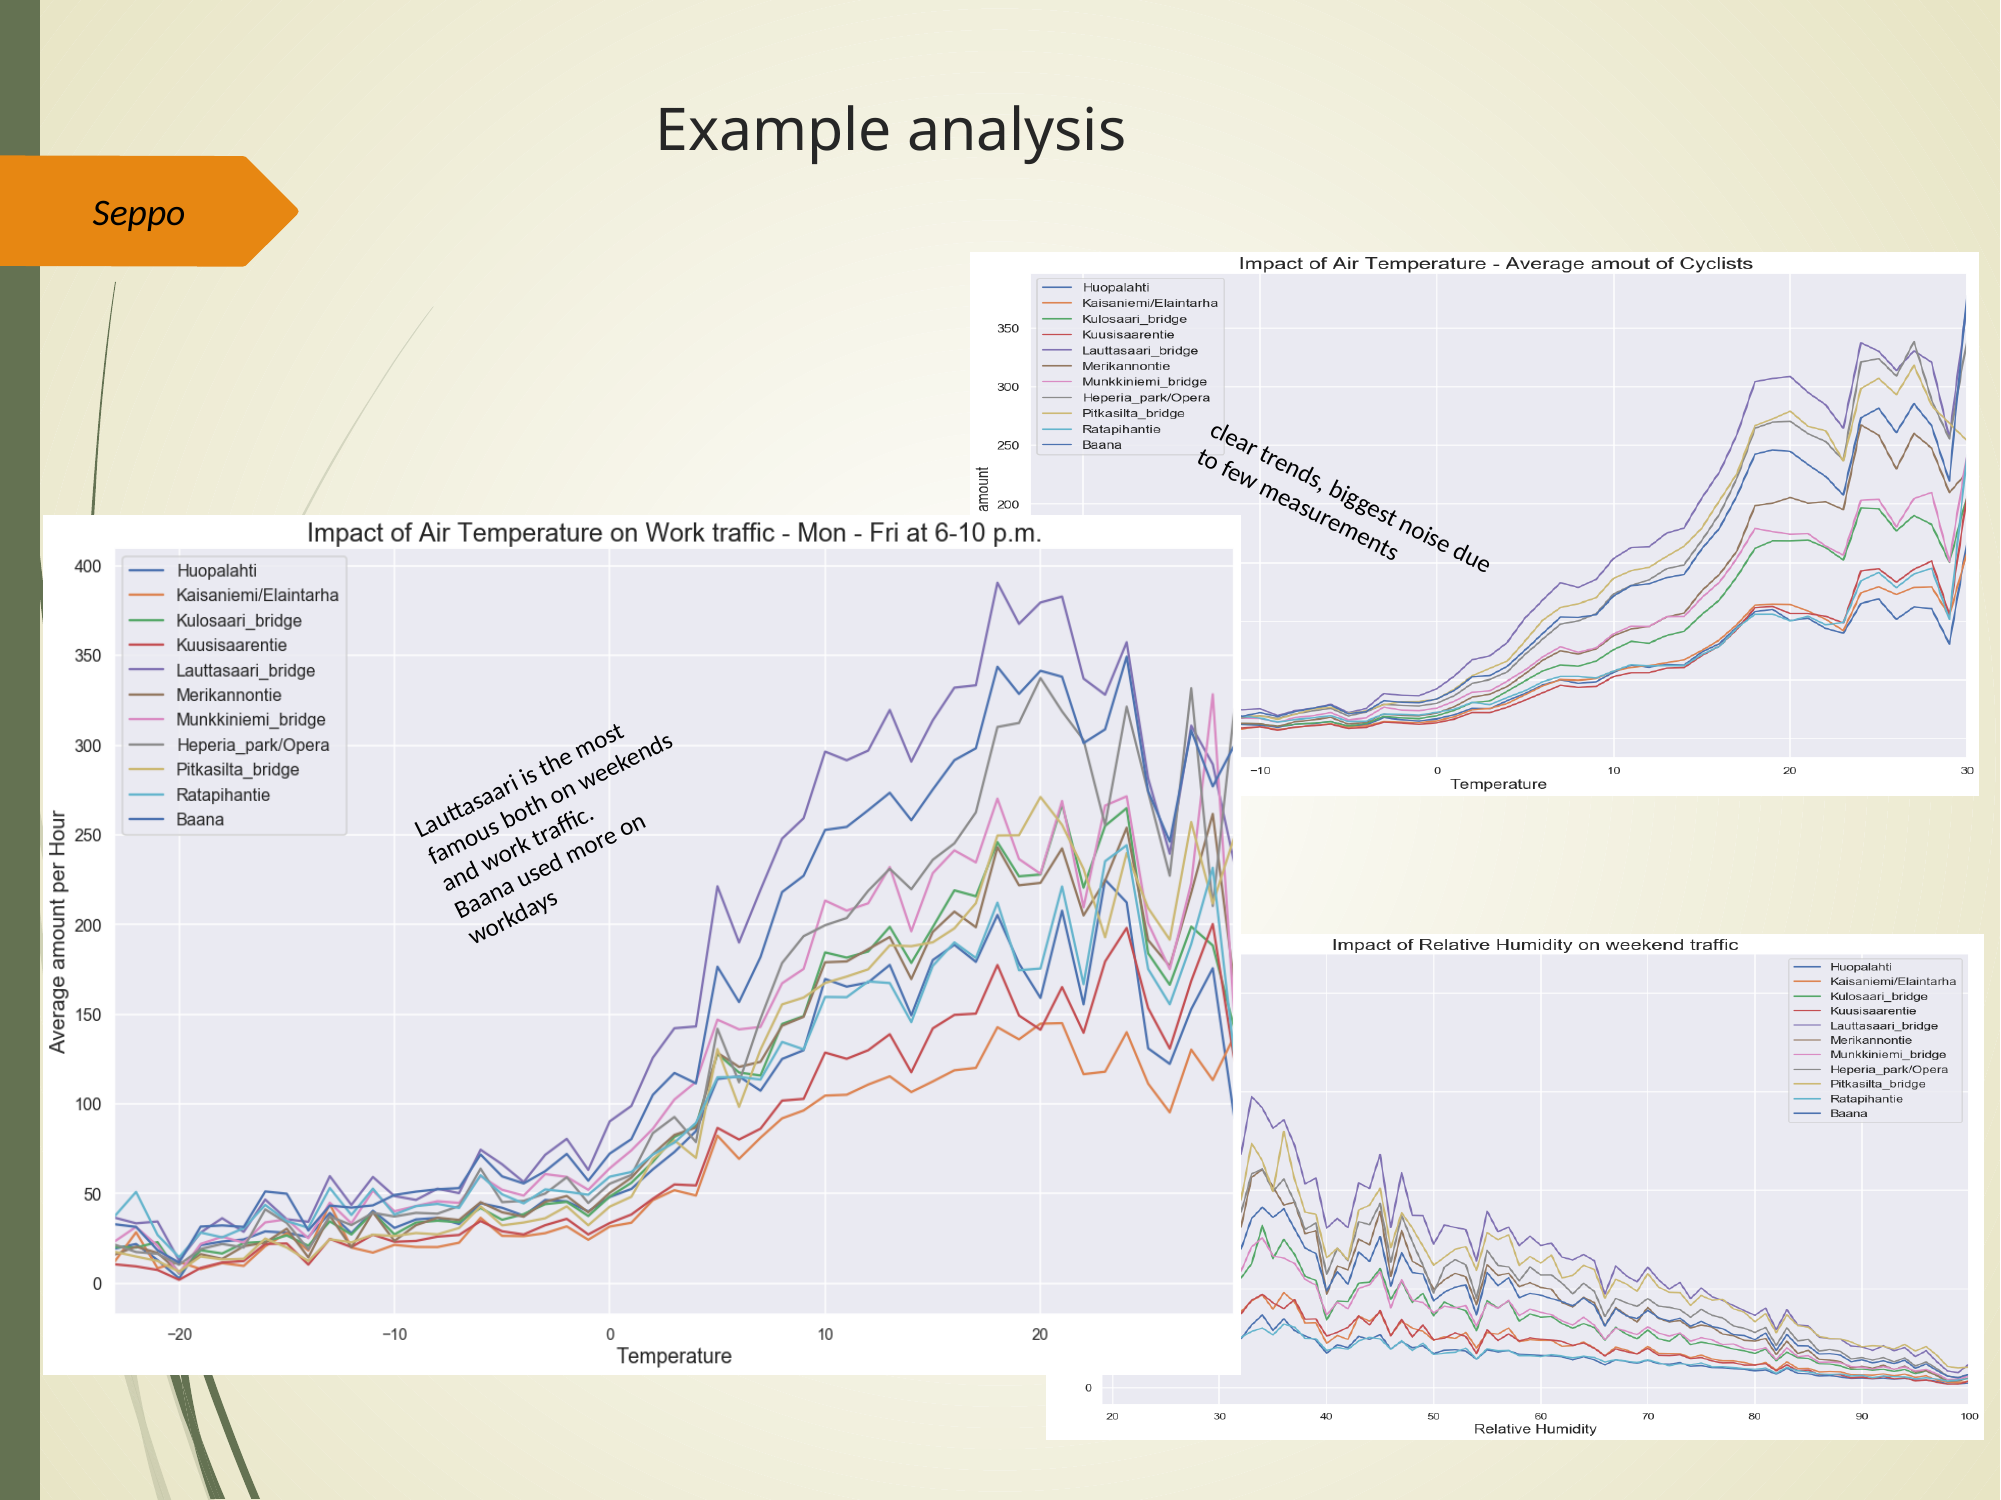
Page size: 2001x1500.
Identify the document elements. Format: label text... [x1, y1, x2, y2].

title Example analysis [640, 84, 1416, 211]
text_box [43, 515, 1241, 1375]
picture [1046, 934, 1984, 1440]
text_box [970, 252, 1979, 796]
text_box Seppo [77, 180, 208, 241]
